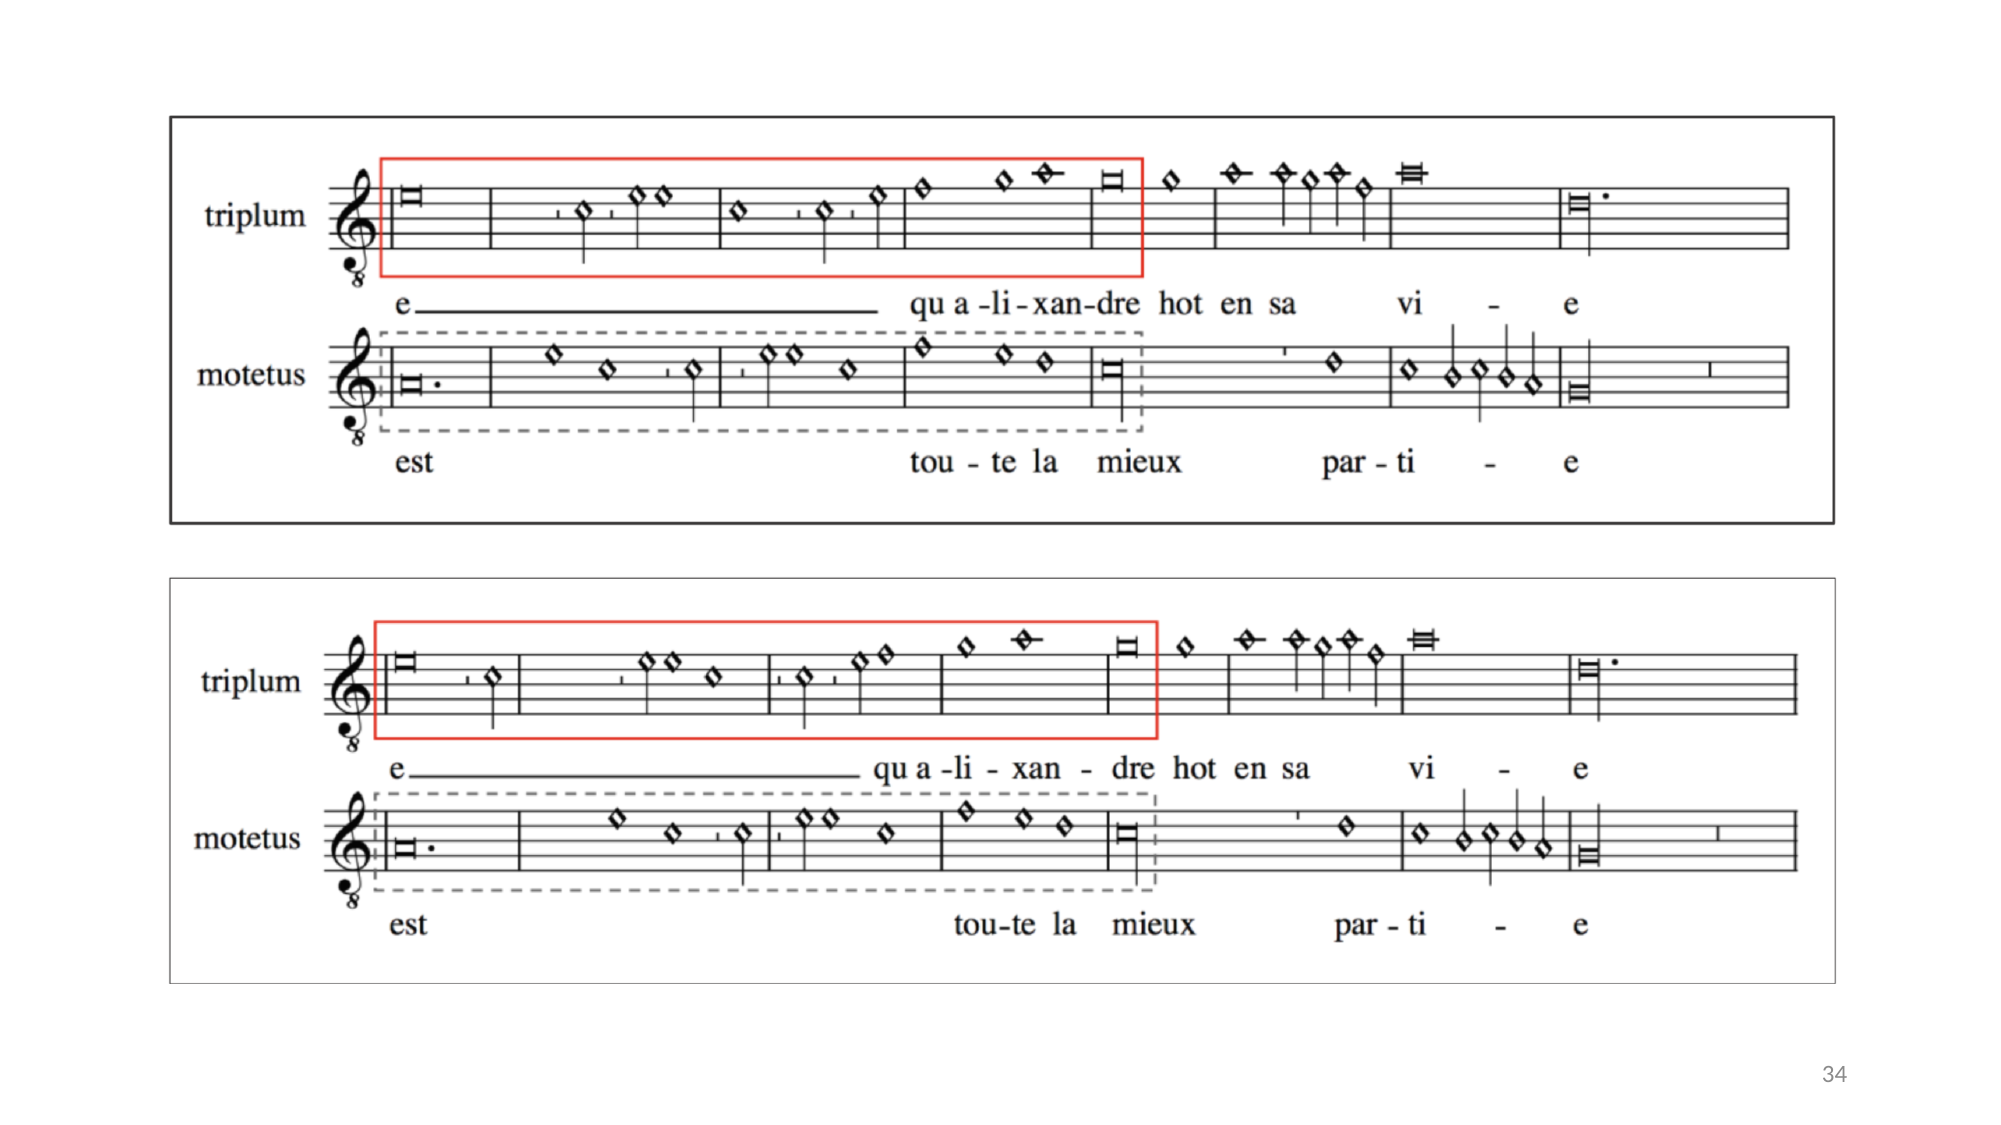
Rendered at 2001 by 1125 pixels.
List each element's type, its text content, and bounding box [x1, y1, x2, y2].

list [137, 549, 1863, 1002]
picture [137, 87, 1863, 549]
slide_number 34 [1412, 1042, 1863, 1103]
